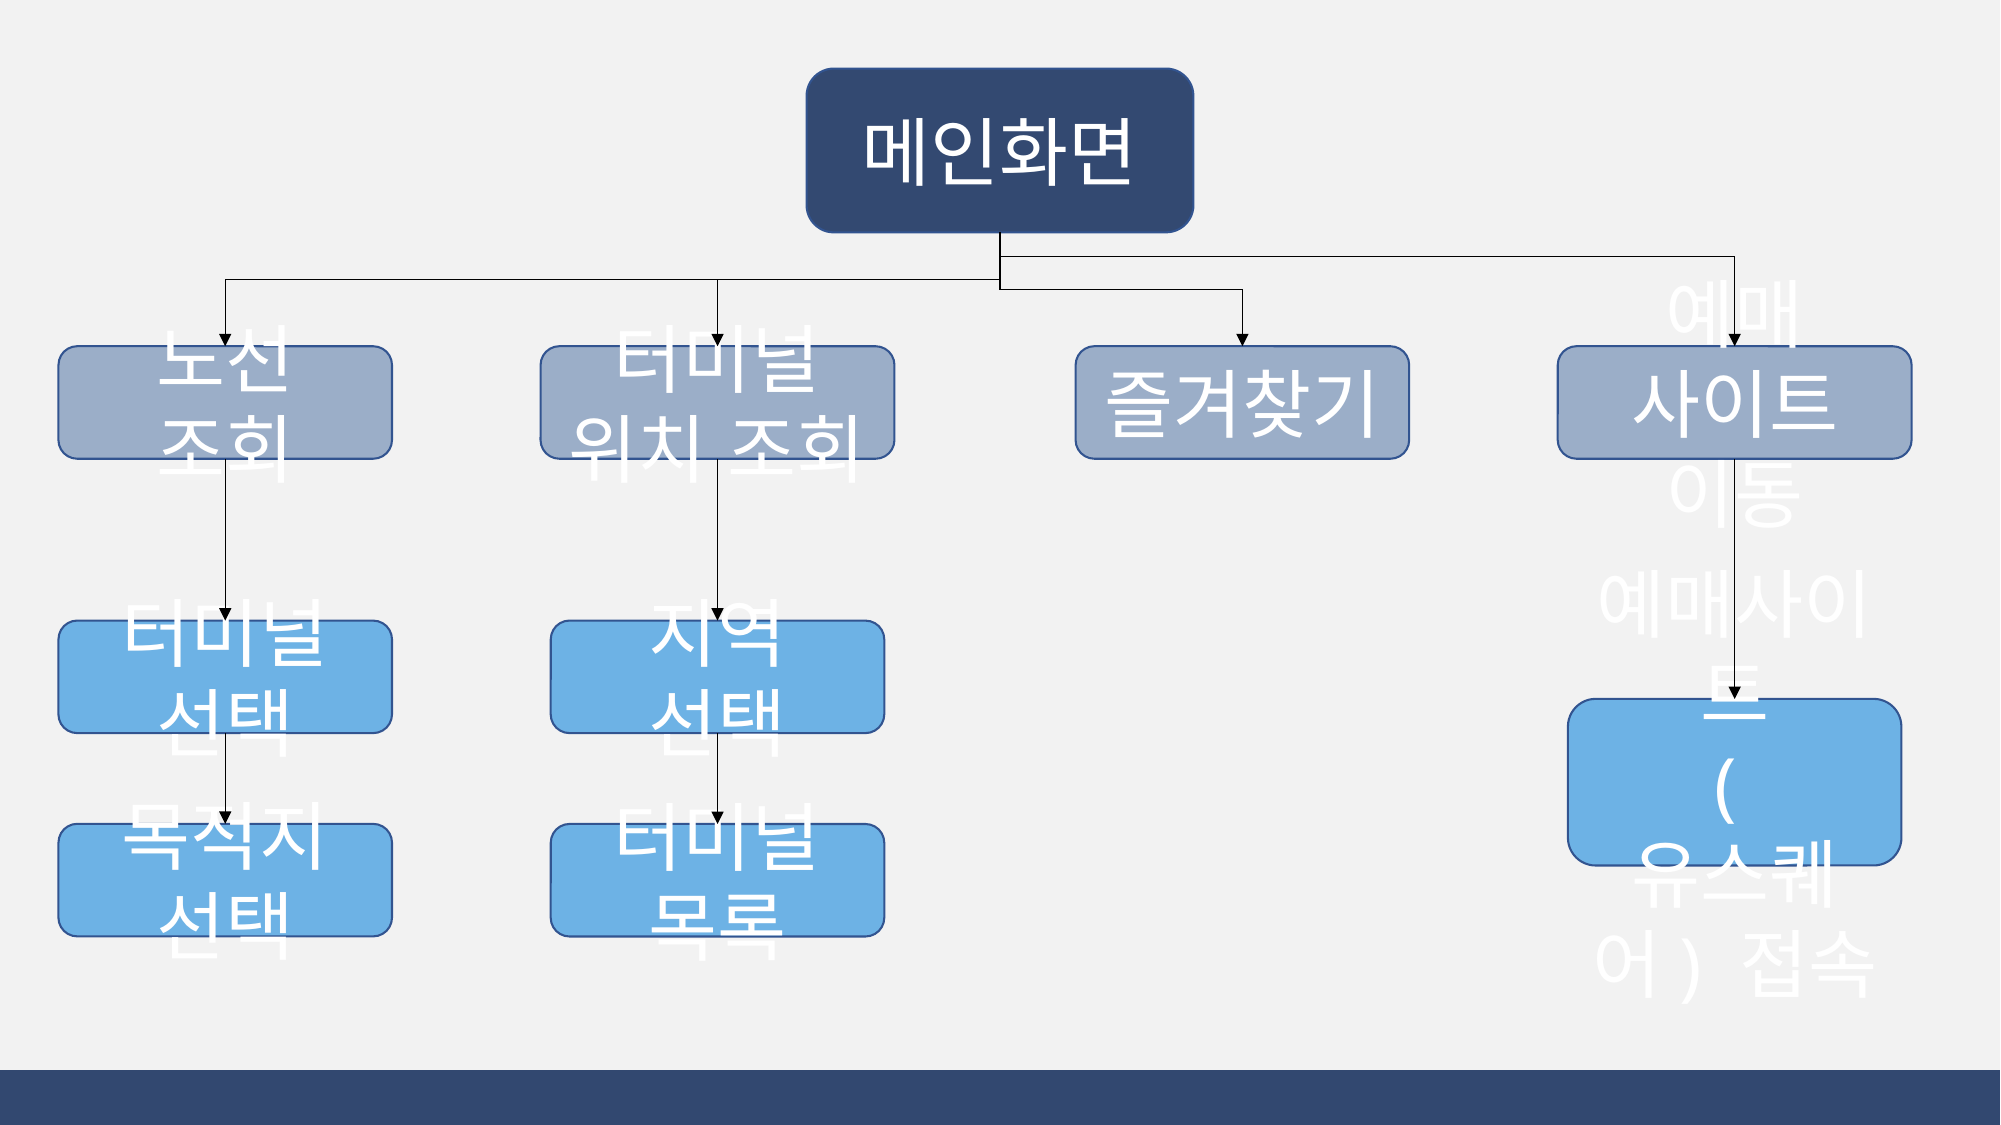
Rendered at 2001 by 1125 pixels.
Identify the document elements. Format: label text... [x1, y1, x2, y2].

text_box 즐겨찾기 [1074, 345, 1310, 460]
text_box 터미널 위치 조회 [539, 345, 555, 460]
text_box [801, 148, 916, 431]
text_box 목적지 선택 [57, 822, 394, 938]
text_box [0, 1069, 2000, 1125]
text_box 터미널 위치 조회 [670, 345, 896, 460]
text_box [1064, 167, 1179, 411]
text_box 터미널 목록 [549, 822, 886, 938]
text_box 예매사이트 (유스퀘어) 접속 [1566, 697, 1903, 867]
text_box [1310, 0, 1425, 657]
text_box 메인화면 [805, 67, 1195, 234]
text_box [555, 0, 670, 677]
text_box 노선 조회 [57, 345, 394, 460]
text_box 터미널 선택 [57, 619, 394, 735]
text_box 지역 선택 [549, 619, 886, 735]
text_box 예매 사이트 이동 [1556, 345, 1913, 460]
